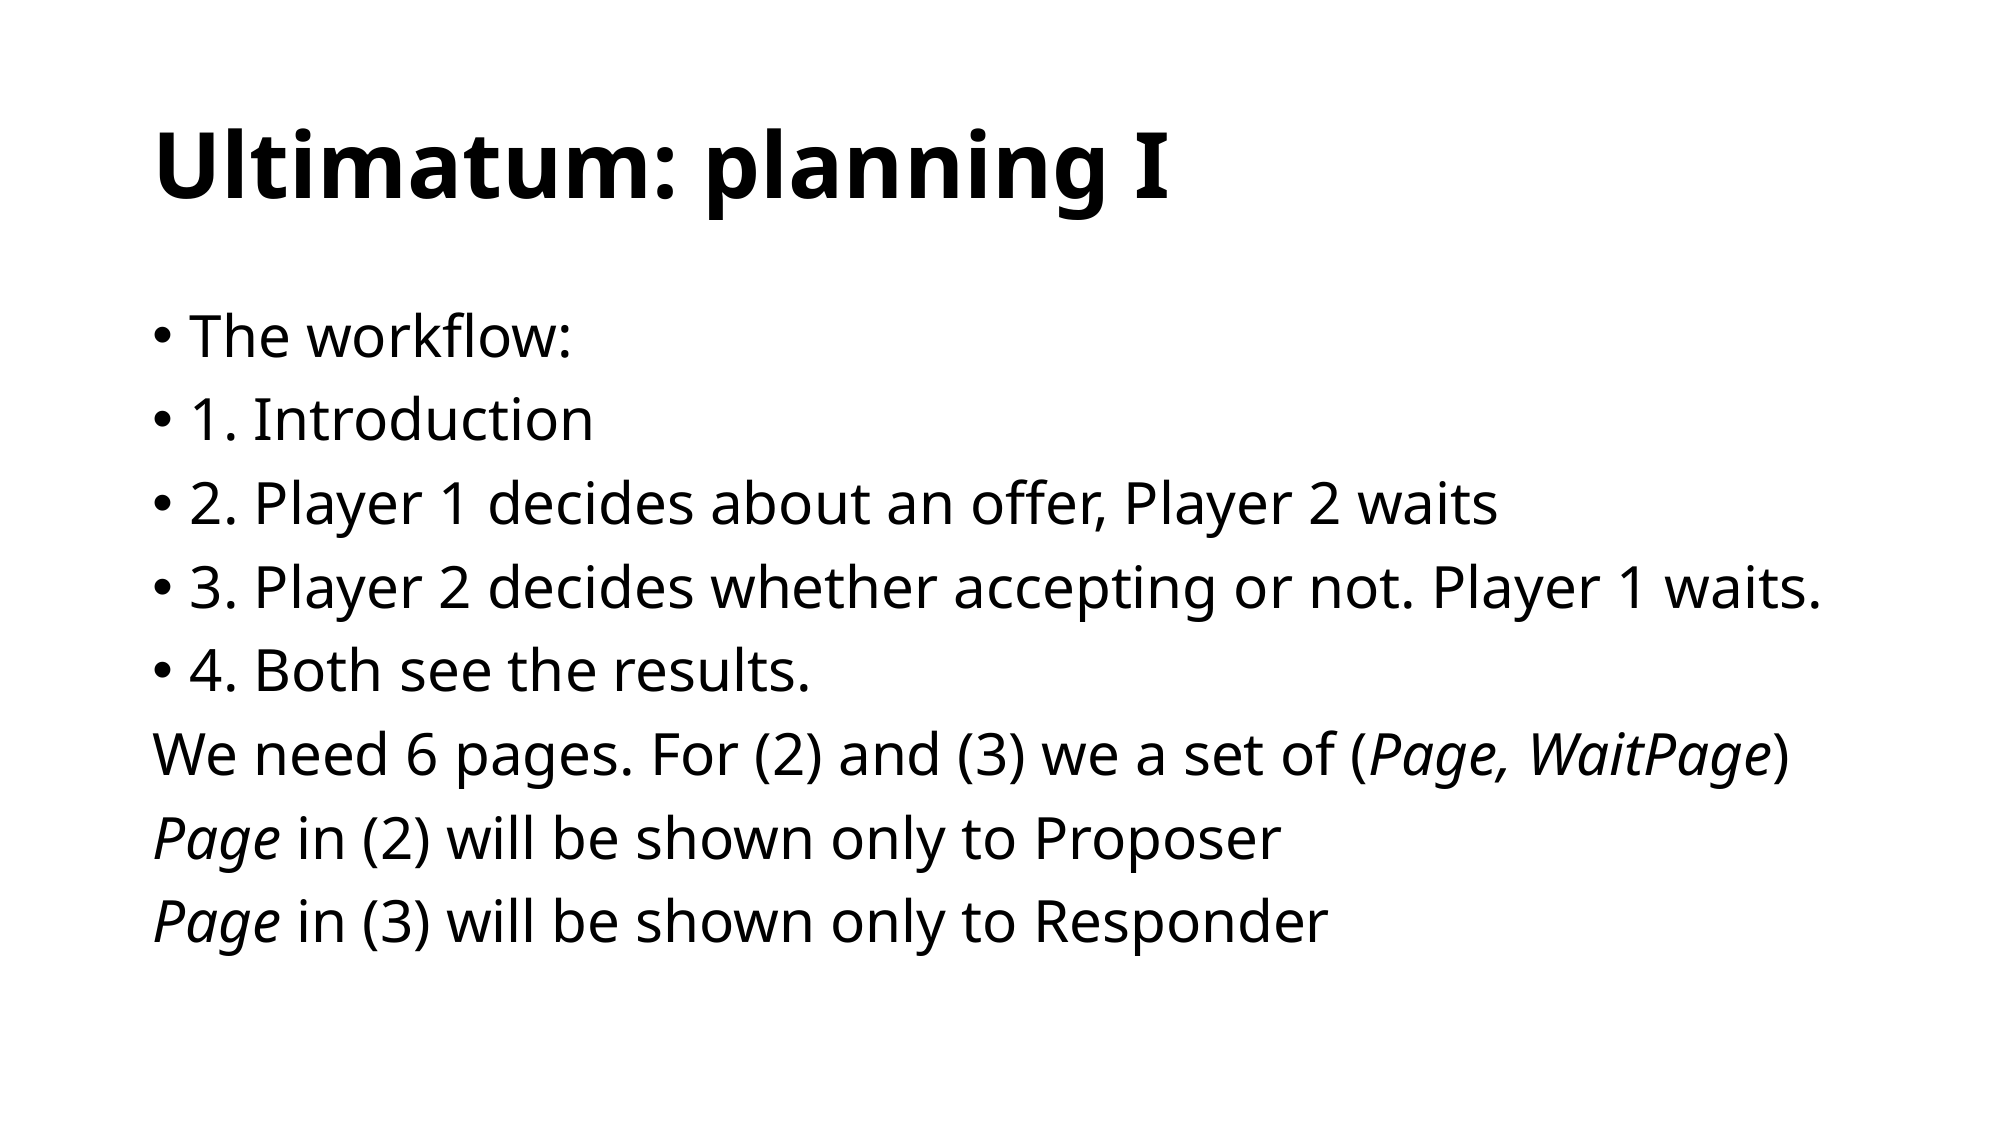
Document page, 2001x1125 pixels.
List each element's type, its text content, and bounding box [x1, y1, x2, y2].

list The workflow: 1. Introduction 2. Player 1 decides about an offer, Player 2 waits 3. Player 2 decides whether accepting or not. Player 1 waits. 4. Both see the results. We need 6 pages. For (2) and (3) we a set of (Page, WaitPage) Page in (2) will be shown only to Proposer Page in (3) will be shown only to Responder [137, 299, 1863, 1014]
title Ultimatum: planning I [137, 59, 1863, 278]
